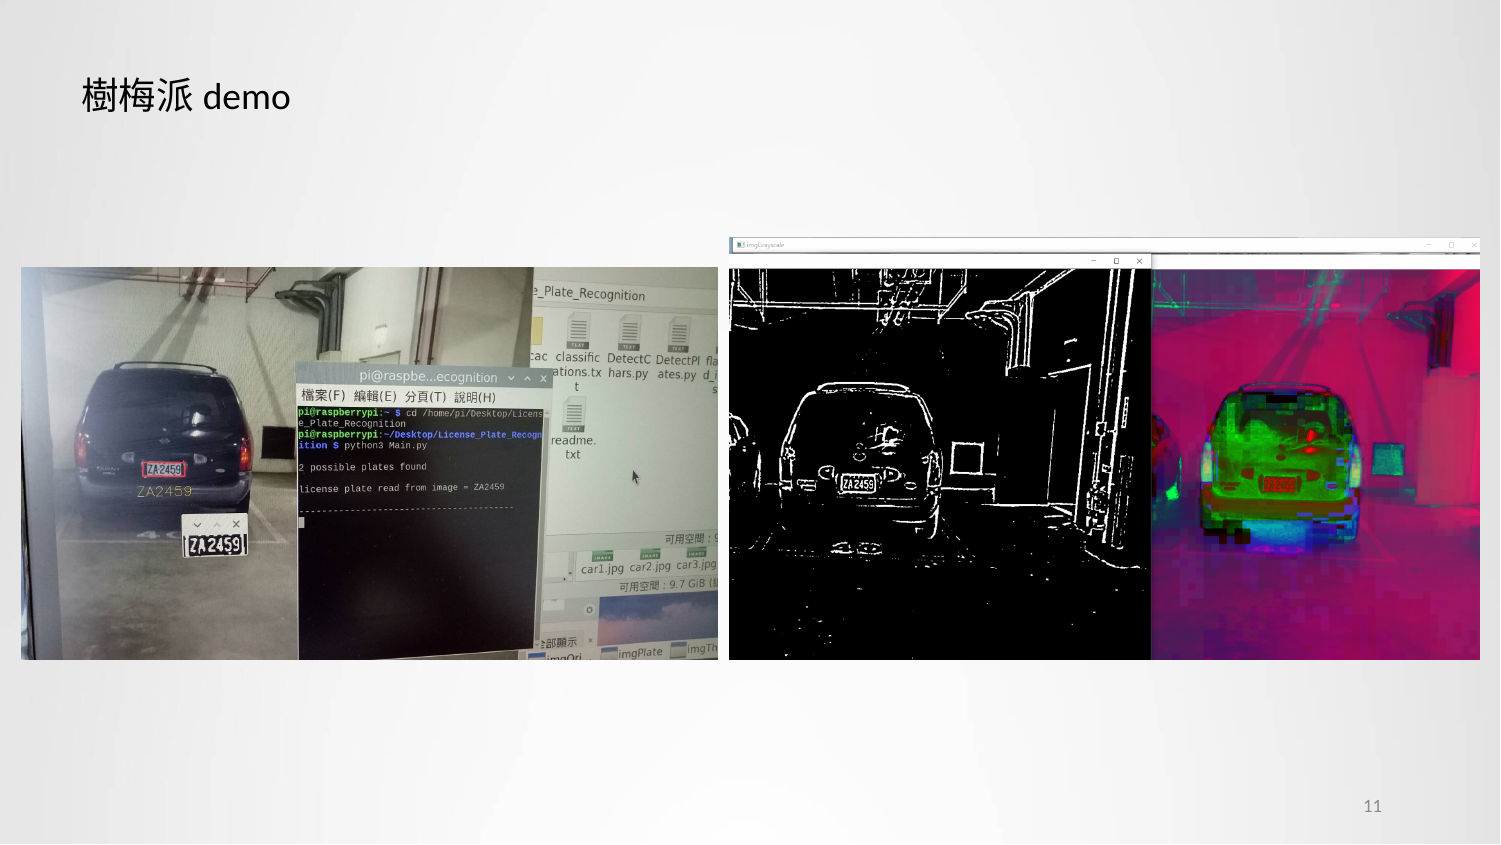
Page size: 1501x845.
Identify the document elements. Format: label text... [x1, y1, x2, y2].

picture [0, 0, 1501, 844]
text_box 樹梅派demo [66, 64, 653, 125]
slide_number 21 [1059, 782, 1398, 828]
